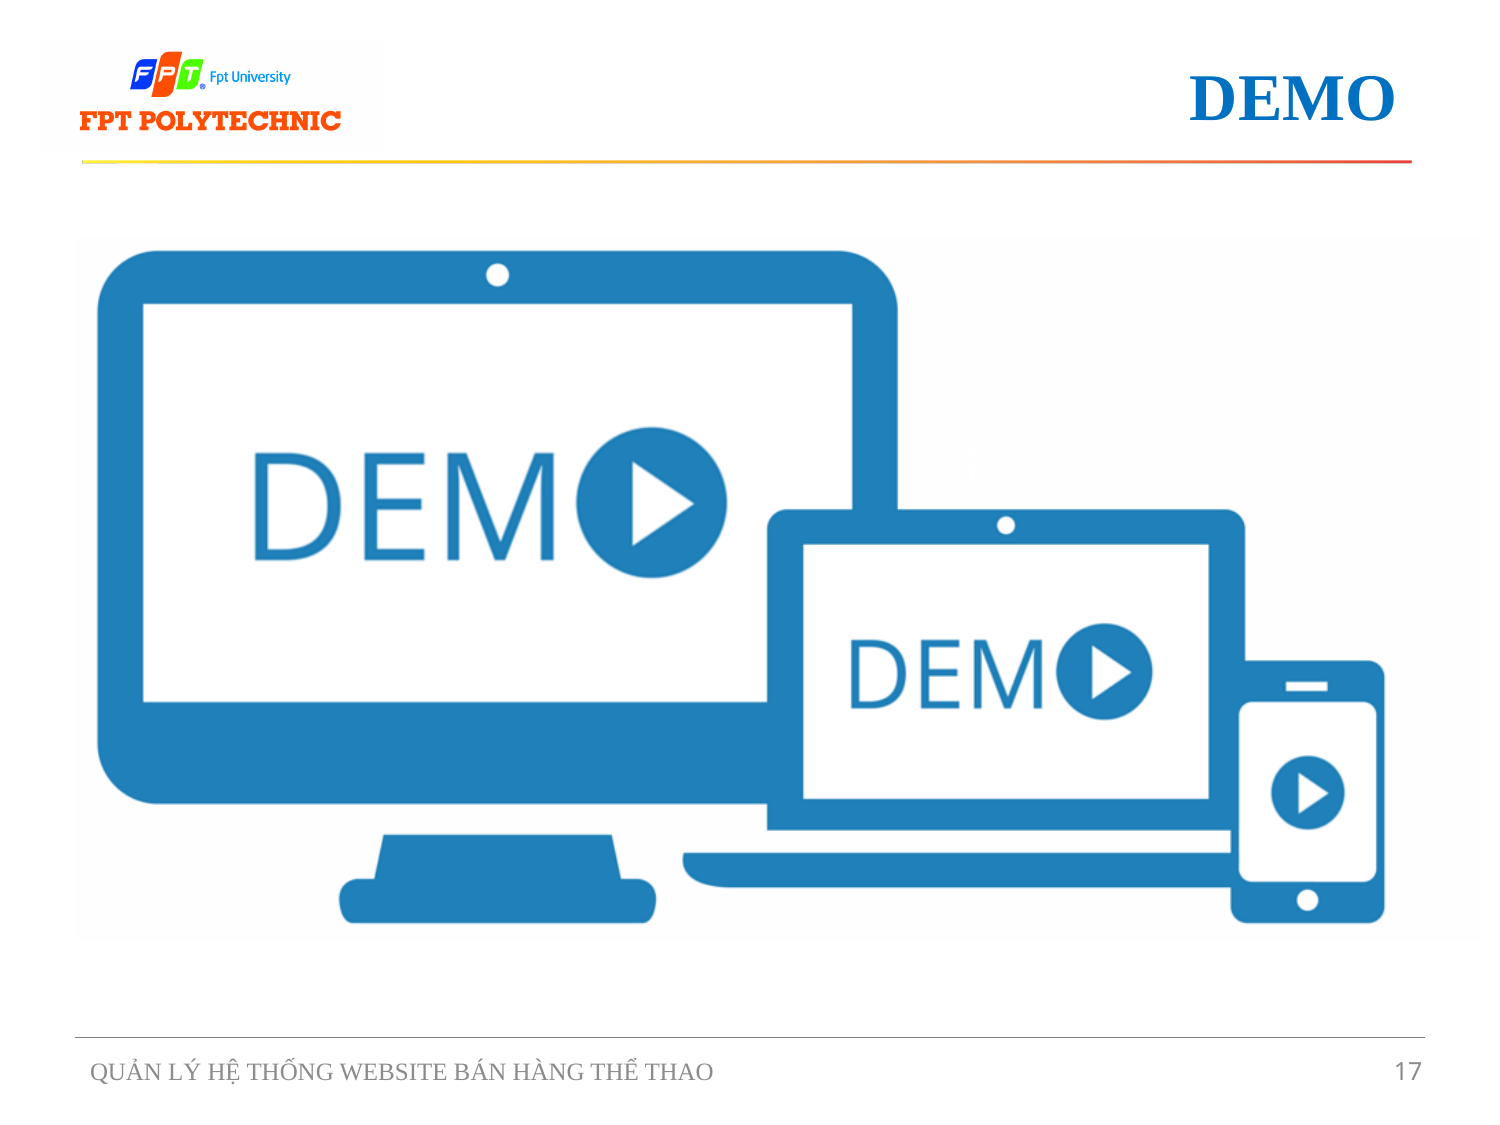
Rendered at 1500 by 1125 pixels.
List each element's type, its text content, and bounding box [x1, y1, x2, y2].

slide_number 17 [1087, 1042, 1438, 1103]
title DEMO [74, 24, 1413, 163]
picture [0, 0, 1500, 941]
footer QUẢN LÝ HỆ THỐNG WEBSITE BÁN HÀNG THỂ THAO [75, 1040, 1075, 1100]
